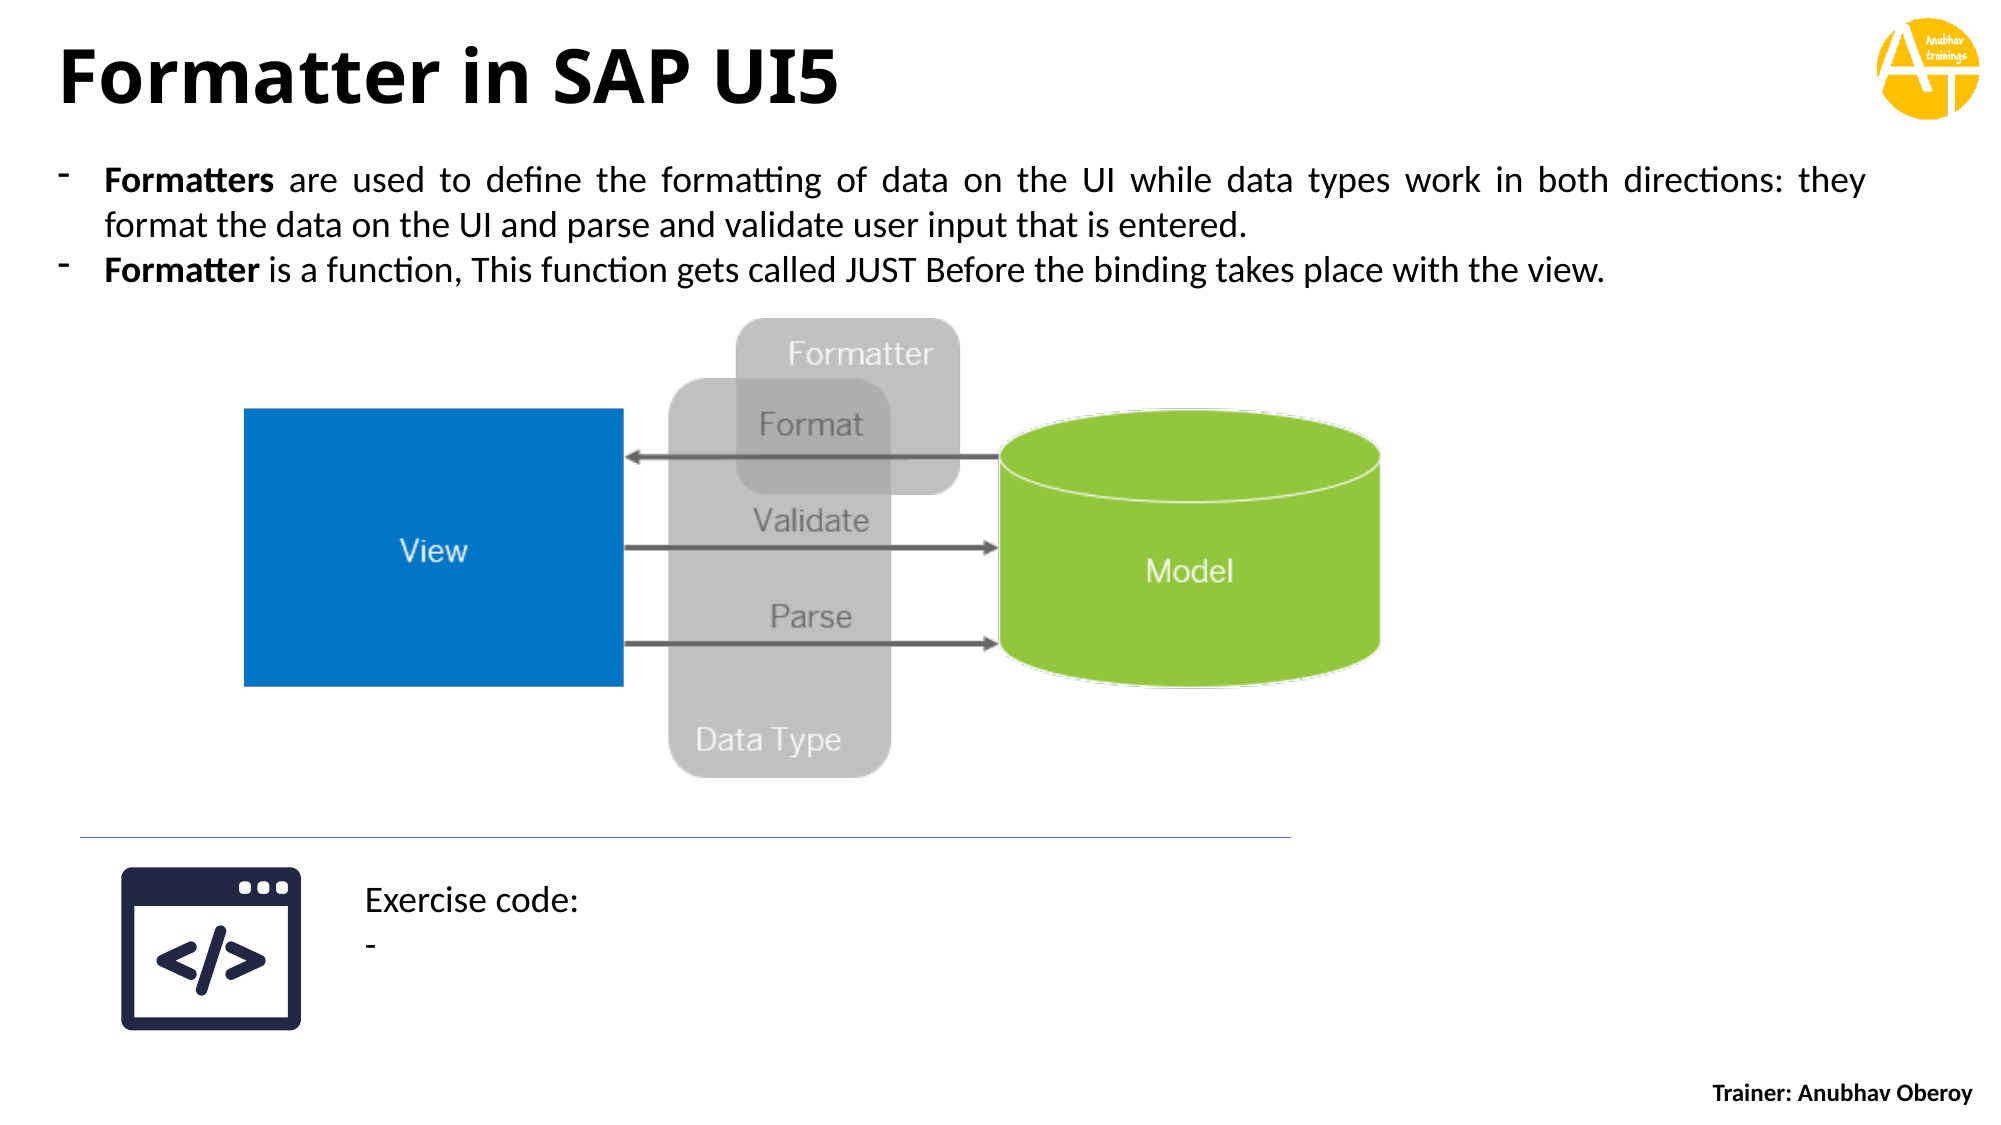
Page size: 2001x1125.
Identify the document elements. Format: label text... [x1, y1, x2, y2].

text_box Formatter in SAP UI5 [42, 30, 1896, 148]
picture [1866, 11, 1985, 128]
footer Trainer: Anubhav Oberoy [1660, 1074, 2000, 1108]
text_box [121, 867, 301, 1031]
text_box Formatters are used to define the formatting of data on the UI while data types work in both directions: they format the data on the UI and parse and validate user input that is entered. Formatter is a function, This function gets called JUST Before the binding takes place with the view. [42, 147, 1883, 388]
text_box Exercise code: - [349, 867, 669, 973]
picture [244, 318, 1382, 778]
